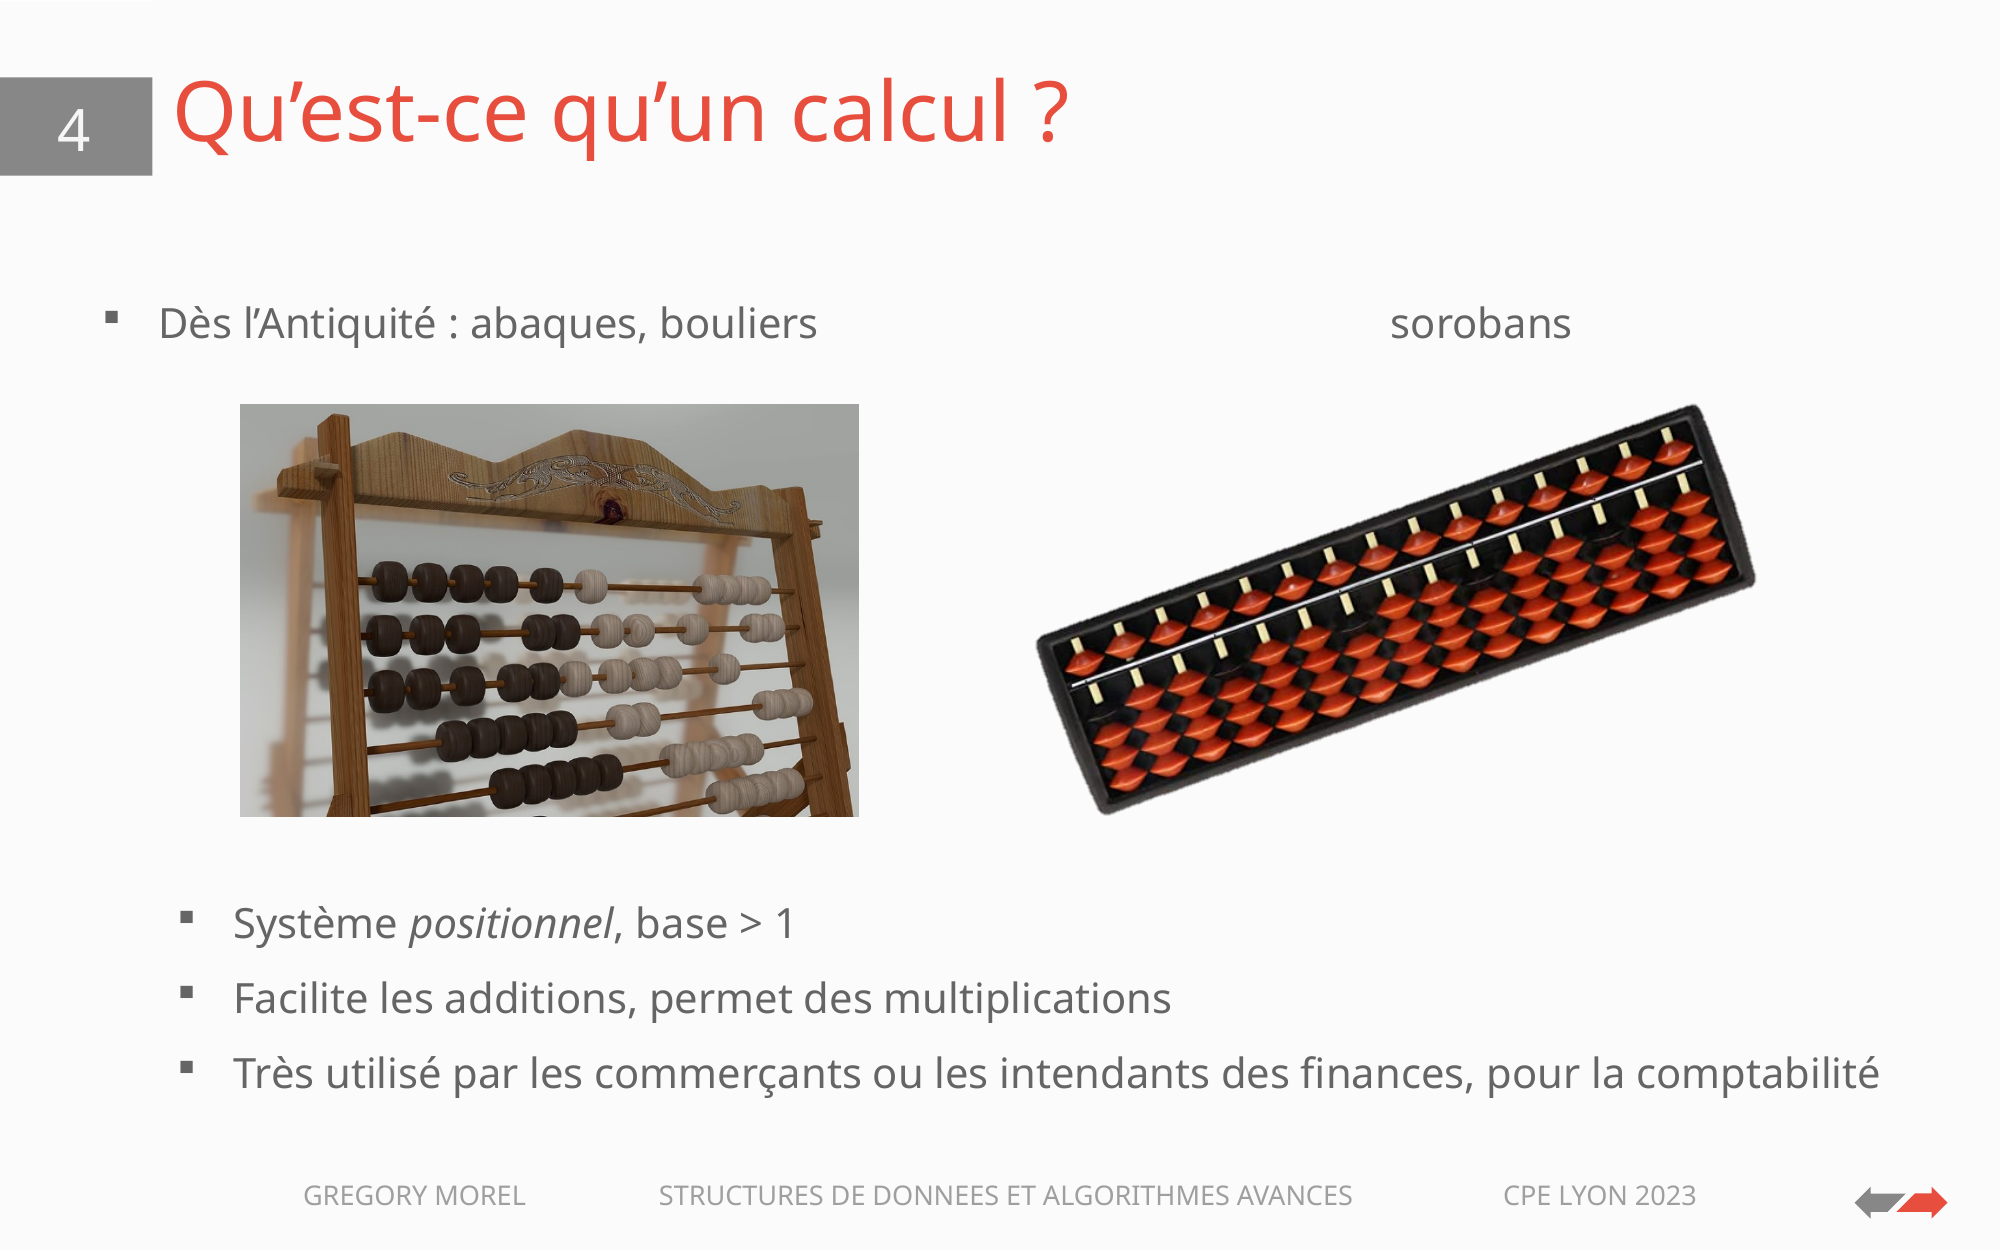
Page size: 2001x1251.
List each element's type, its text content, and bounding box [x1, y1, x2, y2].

picture [240, 404, 859, 817]
title Qu’est-ce qu’un calcul ? [158, 19, 1659, 168]
slide_number 4 [13, 85, 134, 162]
picture [1032, 399, 1760, 817]
text_box Dès l’Antiquité : abaques, bouliers sorobans Système positionnel, base > 1 Facilite les additions, permet des multiplications Très utilisé par les commerçants ou les intendants des finances, pour la comptabilité [57, 264, 1930, 1105]
